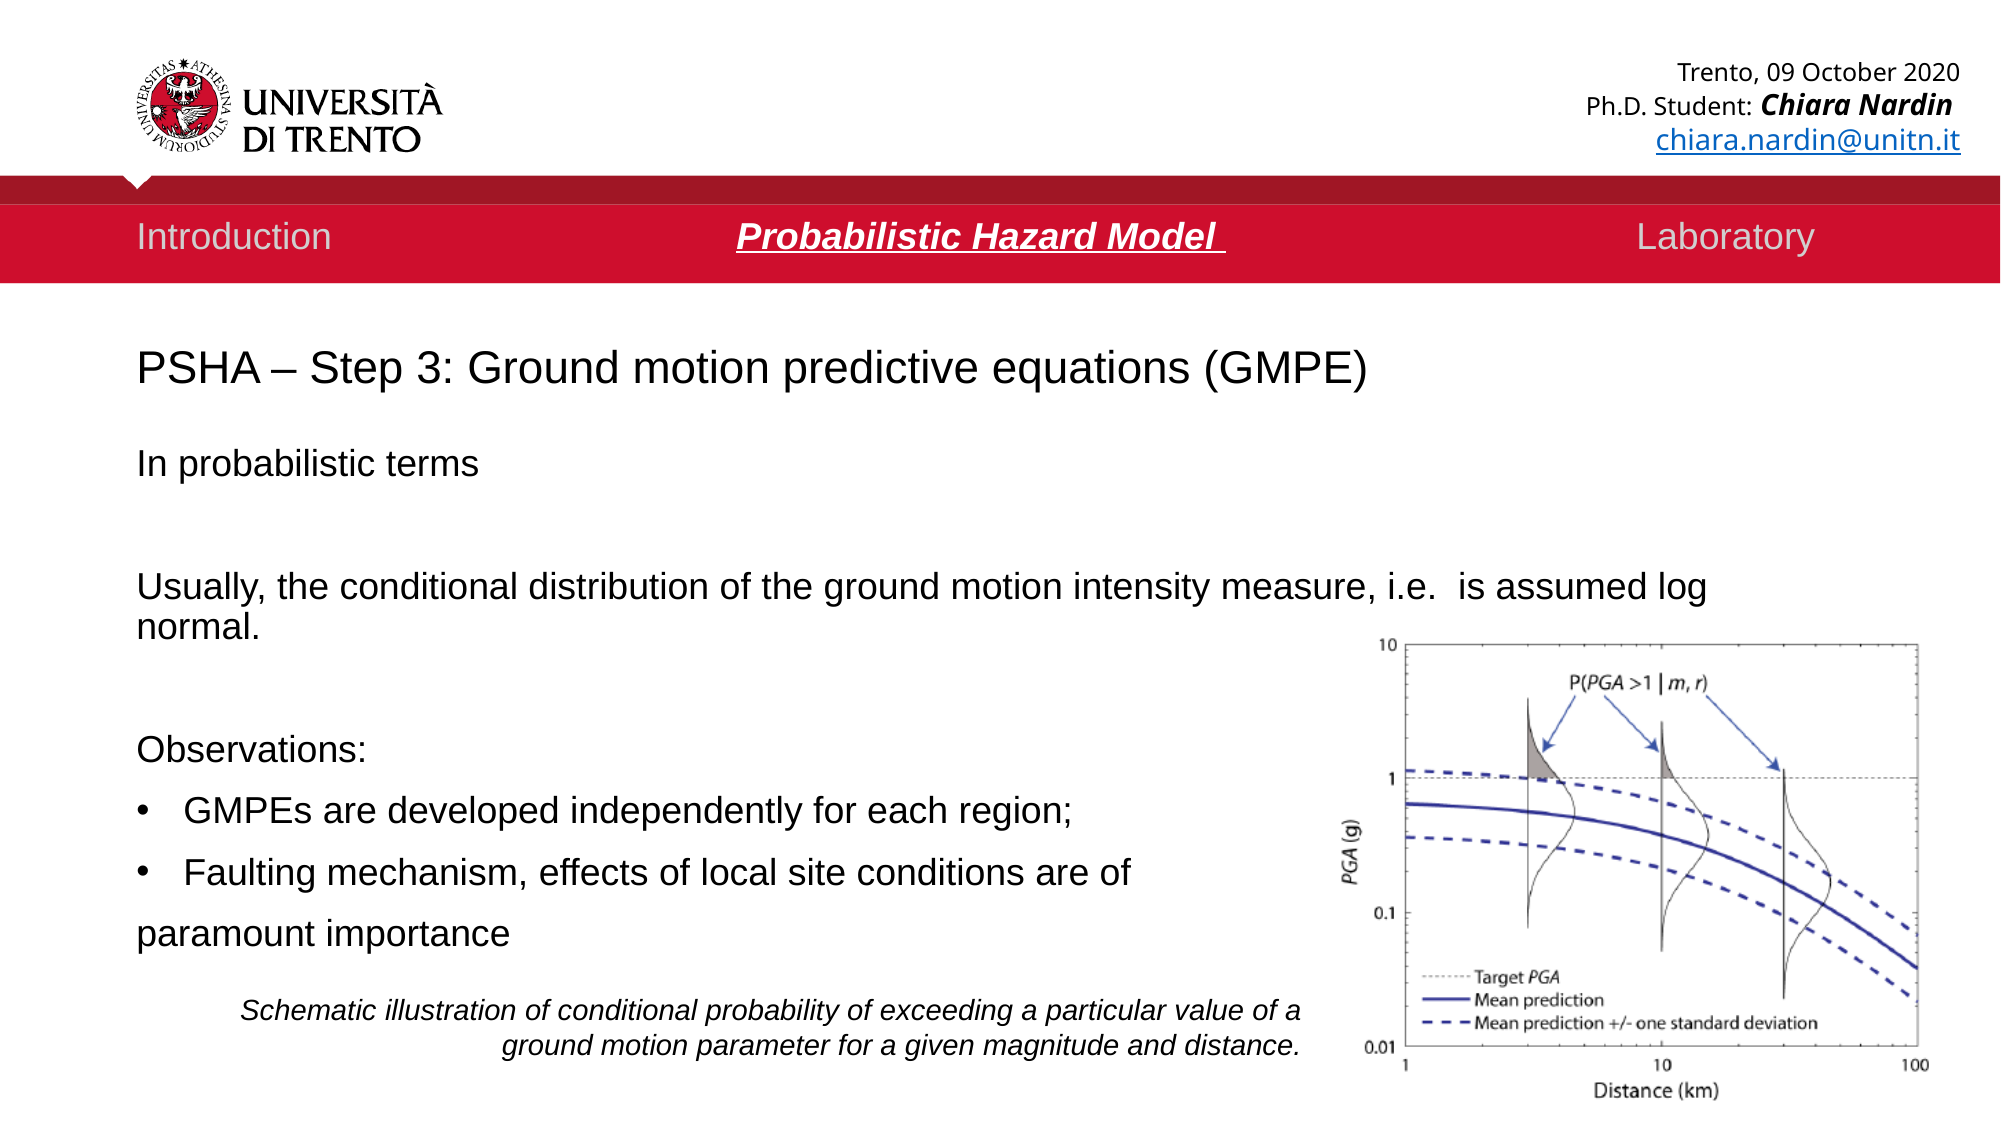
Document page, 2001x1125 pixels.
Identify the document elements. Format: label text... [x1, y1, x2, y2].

list Introduction Probabilistic Hazard Model Laboratory [121, 209, 1858, 280]
text_box Trento, 09 October 2020 Ph.D. Student: Chiara Nardin chiara.nardin@unitn.it [1401, 48, 1976, 169]
picture [0, 0, 2001, 1125]
slide_number 16 [1857, 1065, 2000, 1125]
list PSHA – Step 3: Ground motion predictive equations (GMPE) [121, 336, 1764, 437]
text_box Schematic illustration of conditional probability of exceeding a particular value of a ground motion parameter for a given magnitude and distance. [170, 984, 1317, 1069]
